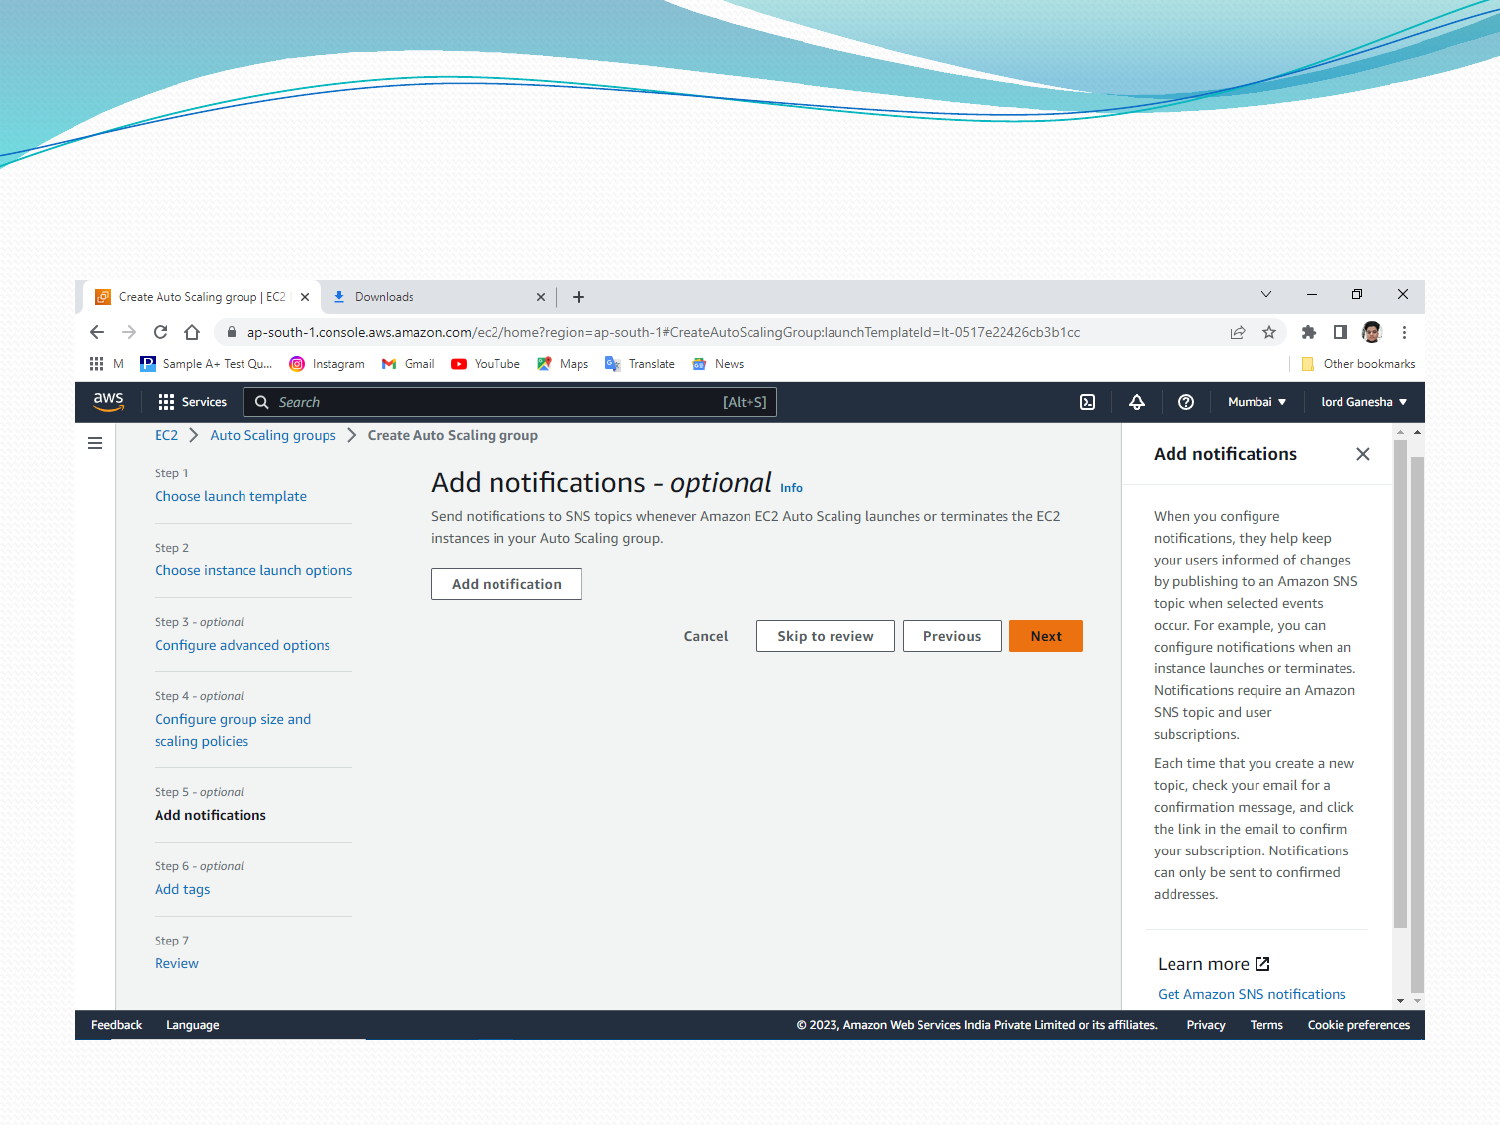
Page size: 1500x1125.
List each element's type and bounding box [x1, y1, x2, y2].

picture [74, 280, 1426, 1040]
